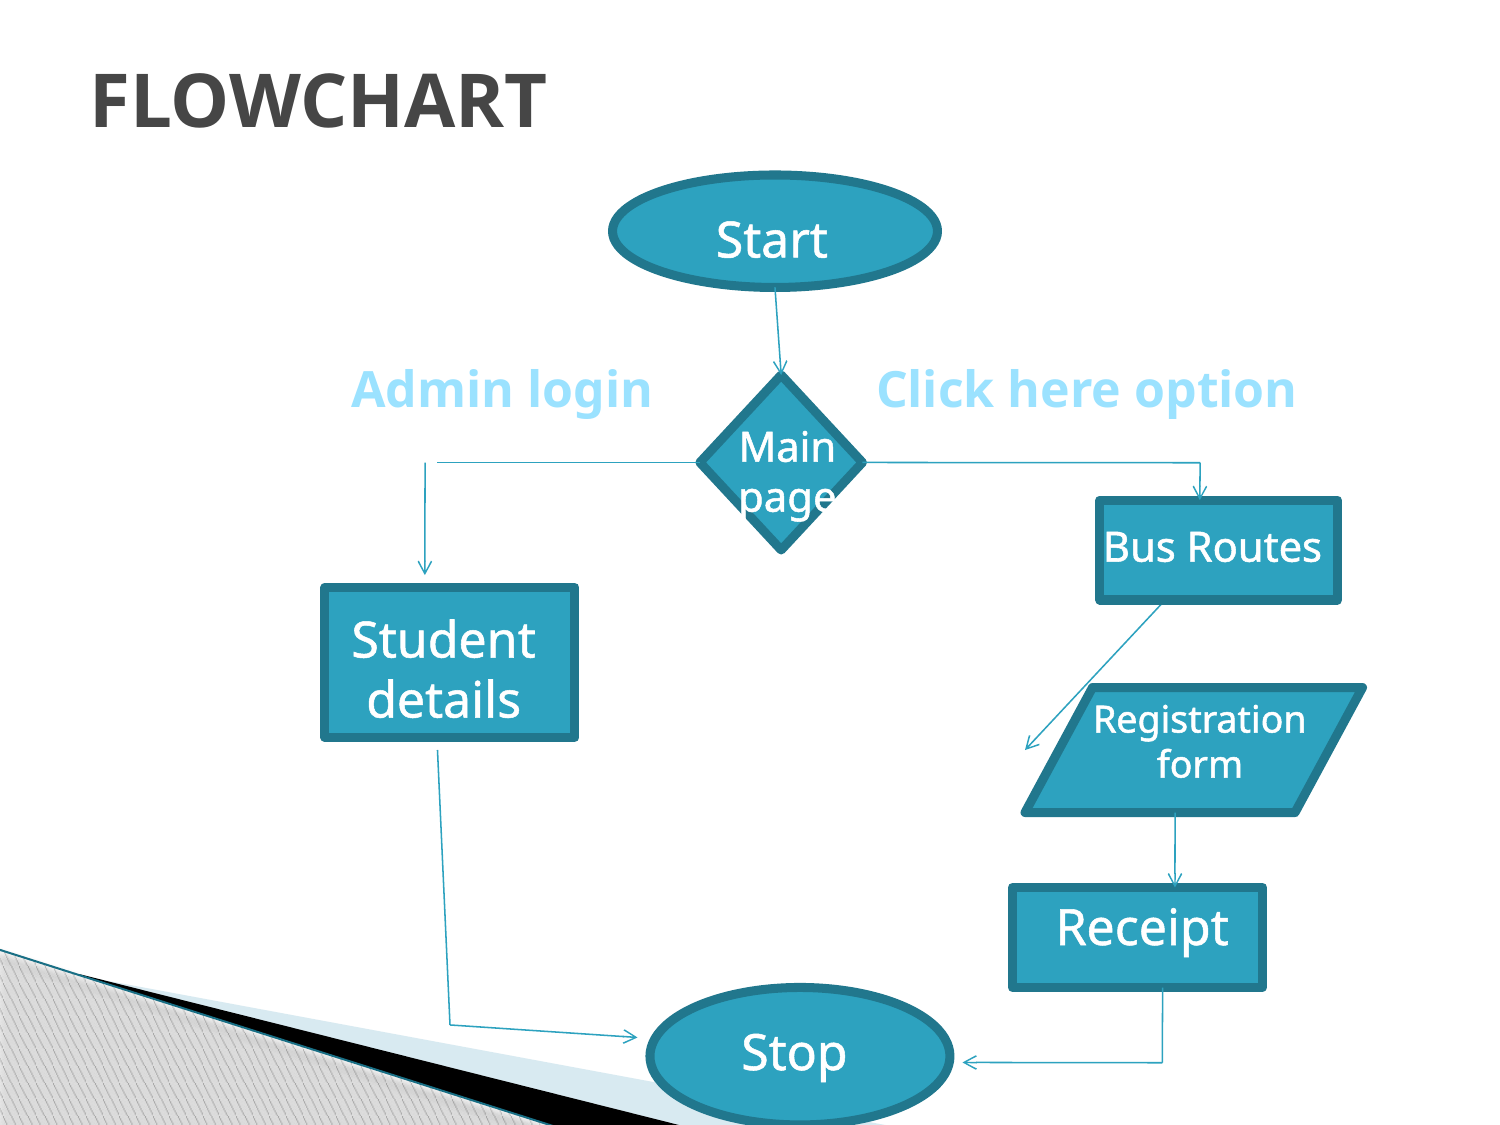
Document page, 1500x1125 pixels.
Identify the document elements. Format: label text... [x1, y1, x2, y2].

text_box [1008, 883, 1267, 992]
text_box [608, 170, 942, 292]
text_box [1095, 496, 1342, 512]
text_box Main page [674, 412, 900, 528]
text_box [1020, 780, 1311, 818]
text_box Stop [726, 1012, 863, 1088]
text_box Admin login [336, 349, 669, 425]
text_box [305, 880, 582, 894]
text_box [1095, 578, 1342, 605]
title FLOWCHART [75, 45, 1388, 150]
text_box Receipt [1040, 887, 1244, 963]
text_box [754, 528, 808, 555]
text_box Bus Routes [1074, 512, 1350, 578]
list [75, 149, 1425, 1125]
text_box [320, 583, 579, 599]
text_box [320, 735, 579, 742]
text_box Click here option [861, 349, 1313, 425]
text_box [645, 982, 955, 1125]
text_box Student details [275, 599, 613, 735]
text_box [449, 1024, 638, 1038]
text_box [1087, 683, 1368, 697]
text_box [740, 371, 822, 412]
text_box Start [700, 199, 844, 275]
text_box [1134, 621, 1260, 629]
text_box Registration form [1037, 687, 1363, 793]
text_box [734, 327, 823, 335]
